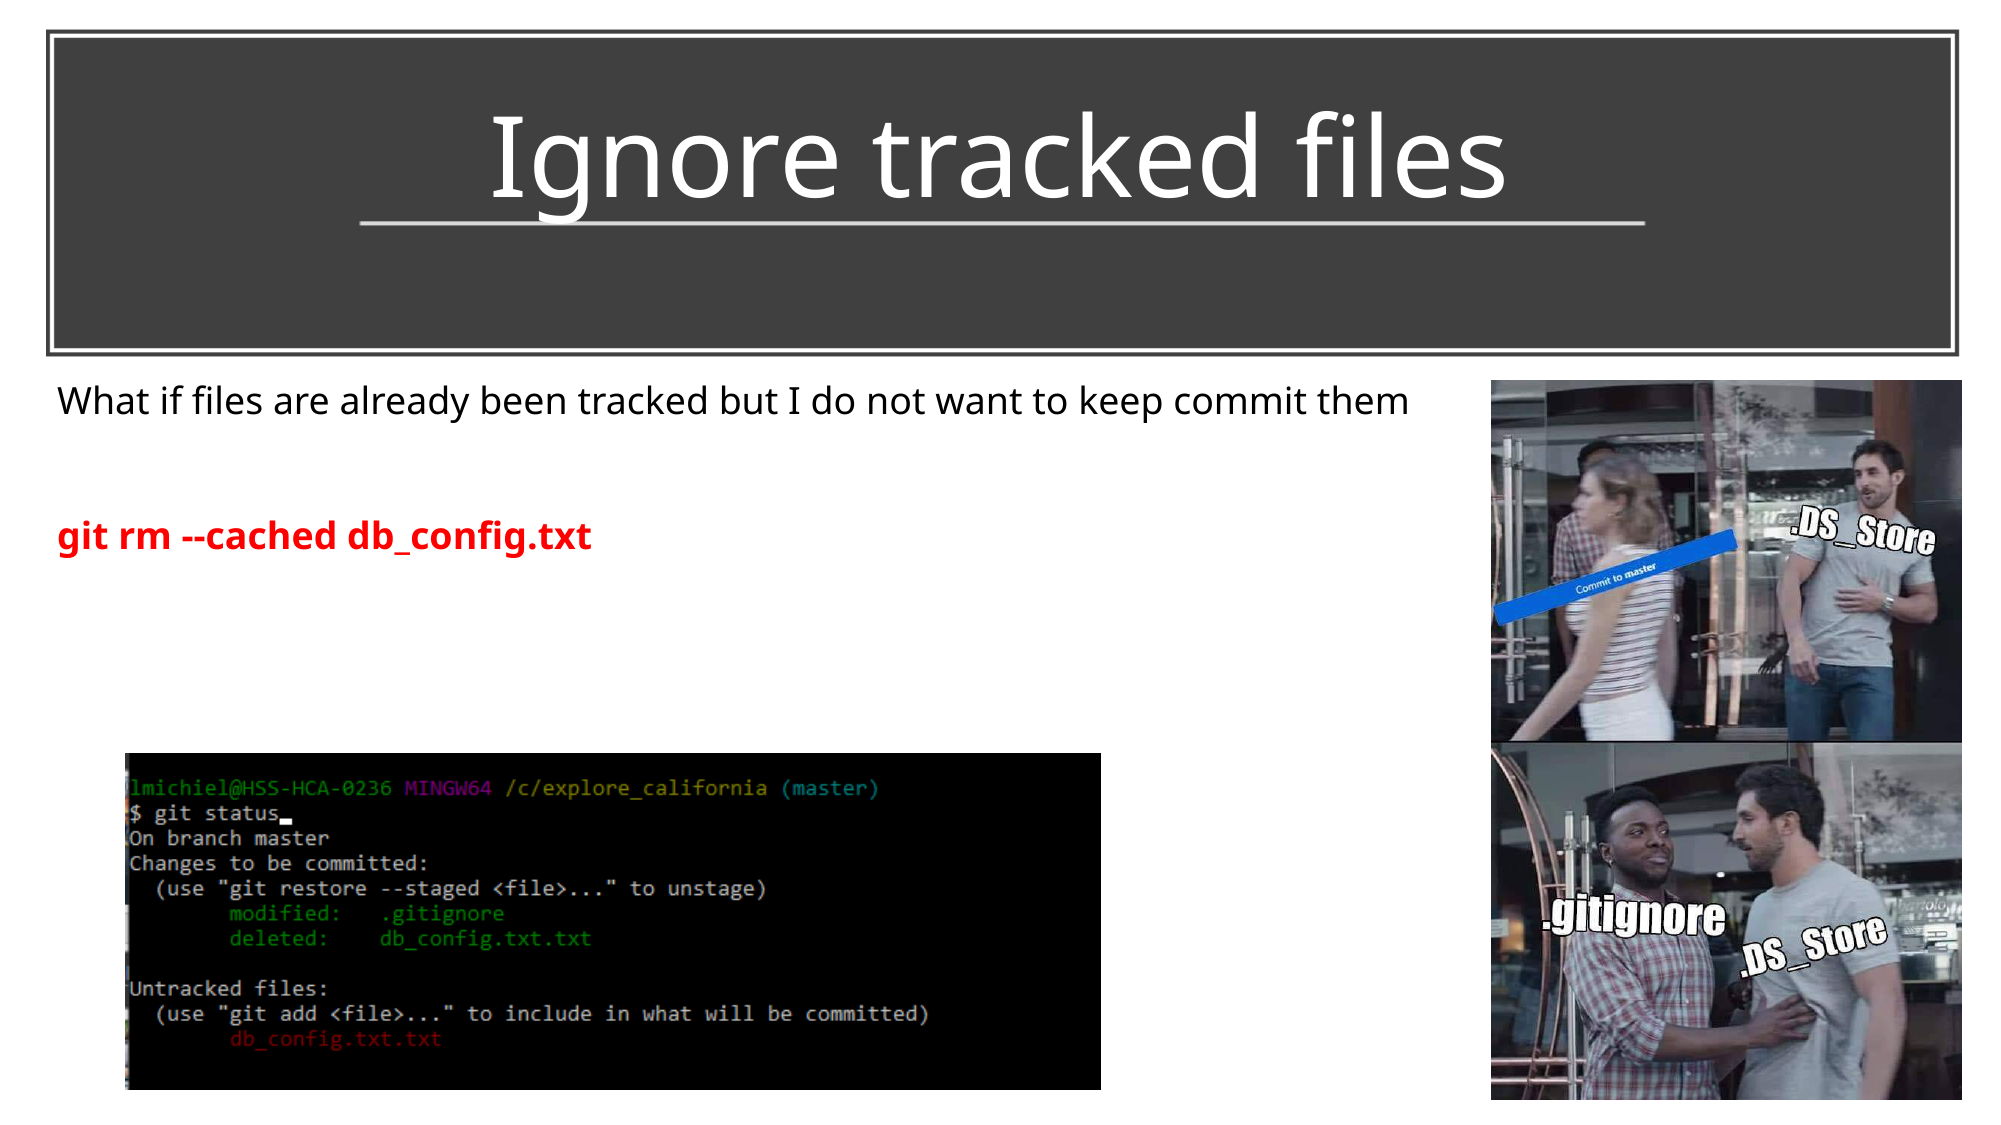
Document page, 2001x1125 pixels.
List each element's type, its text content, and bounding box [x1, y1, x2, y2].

picture [1491, 380, 1962, 1100]
picture [46, 27, 1962, 358]
picture [125, 753, 1101, 1090]
text_box What if files are already been tracked but I do not want to keep commit them git rm --cached db_config.txt [42, 369, 1639, 609]
